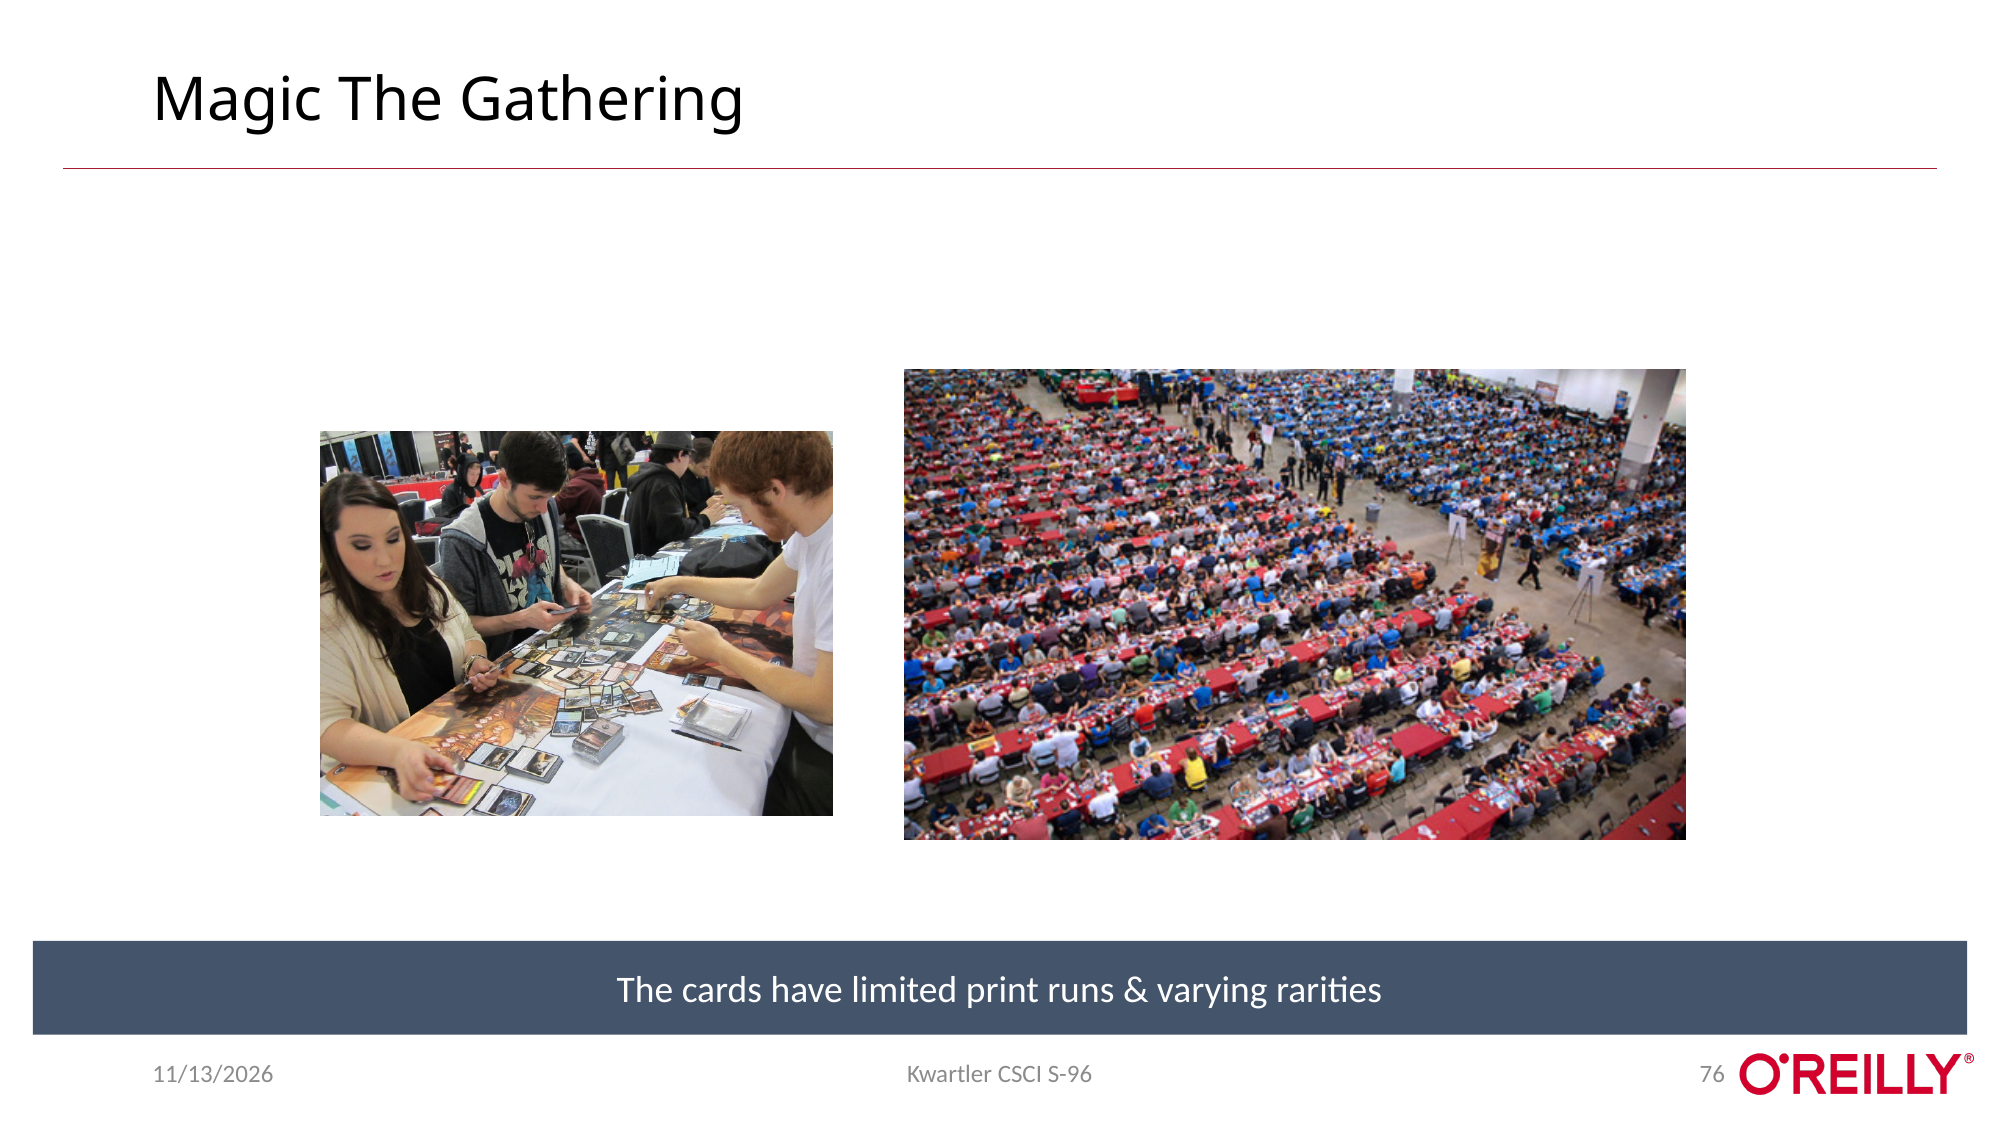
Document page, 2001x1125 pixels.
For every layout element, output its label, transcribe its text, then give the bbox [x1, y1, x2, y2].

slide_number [137, 1042, 588, 1103]
text_box The cards have limited print runs & varying rarities [32, 940, 1968, 1036]
title Magic The Gathering [137, 59, 1863, 142]
footer Kwartler CSCI S-96 [662, 1042, 1338, 1103]
picture [320, 431, 833, 816]
picture [904, 369, 1686, 840]
text_box 76 [1412, 1042, 1741, 1103]
picture [1741, 1050, 1975, 1096]
